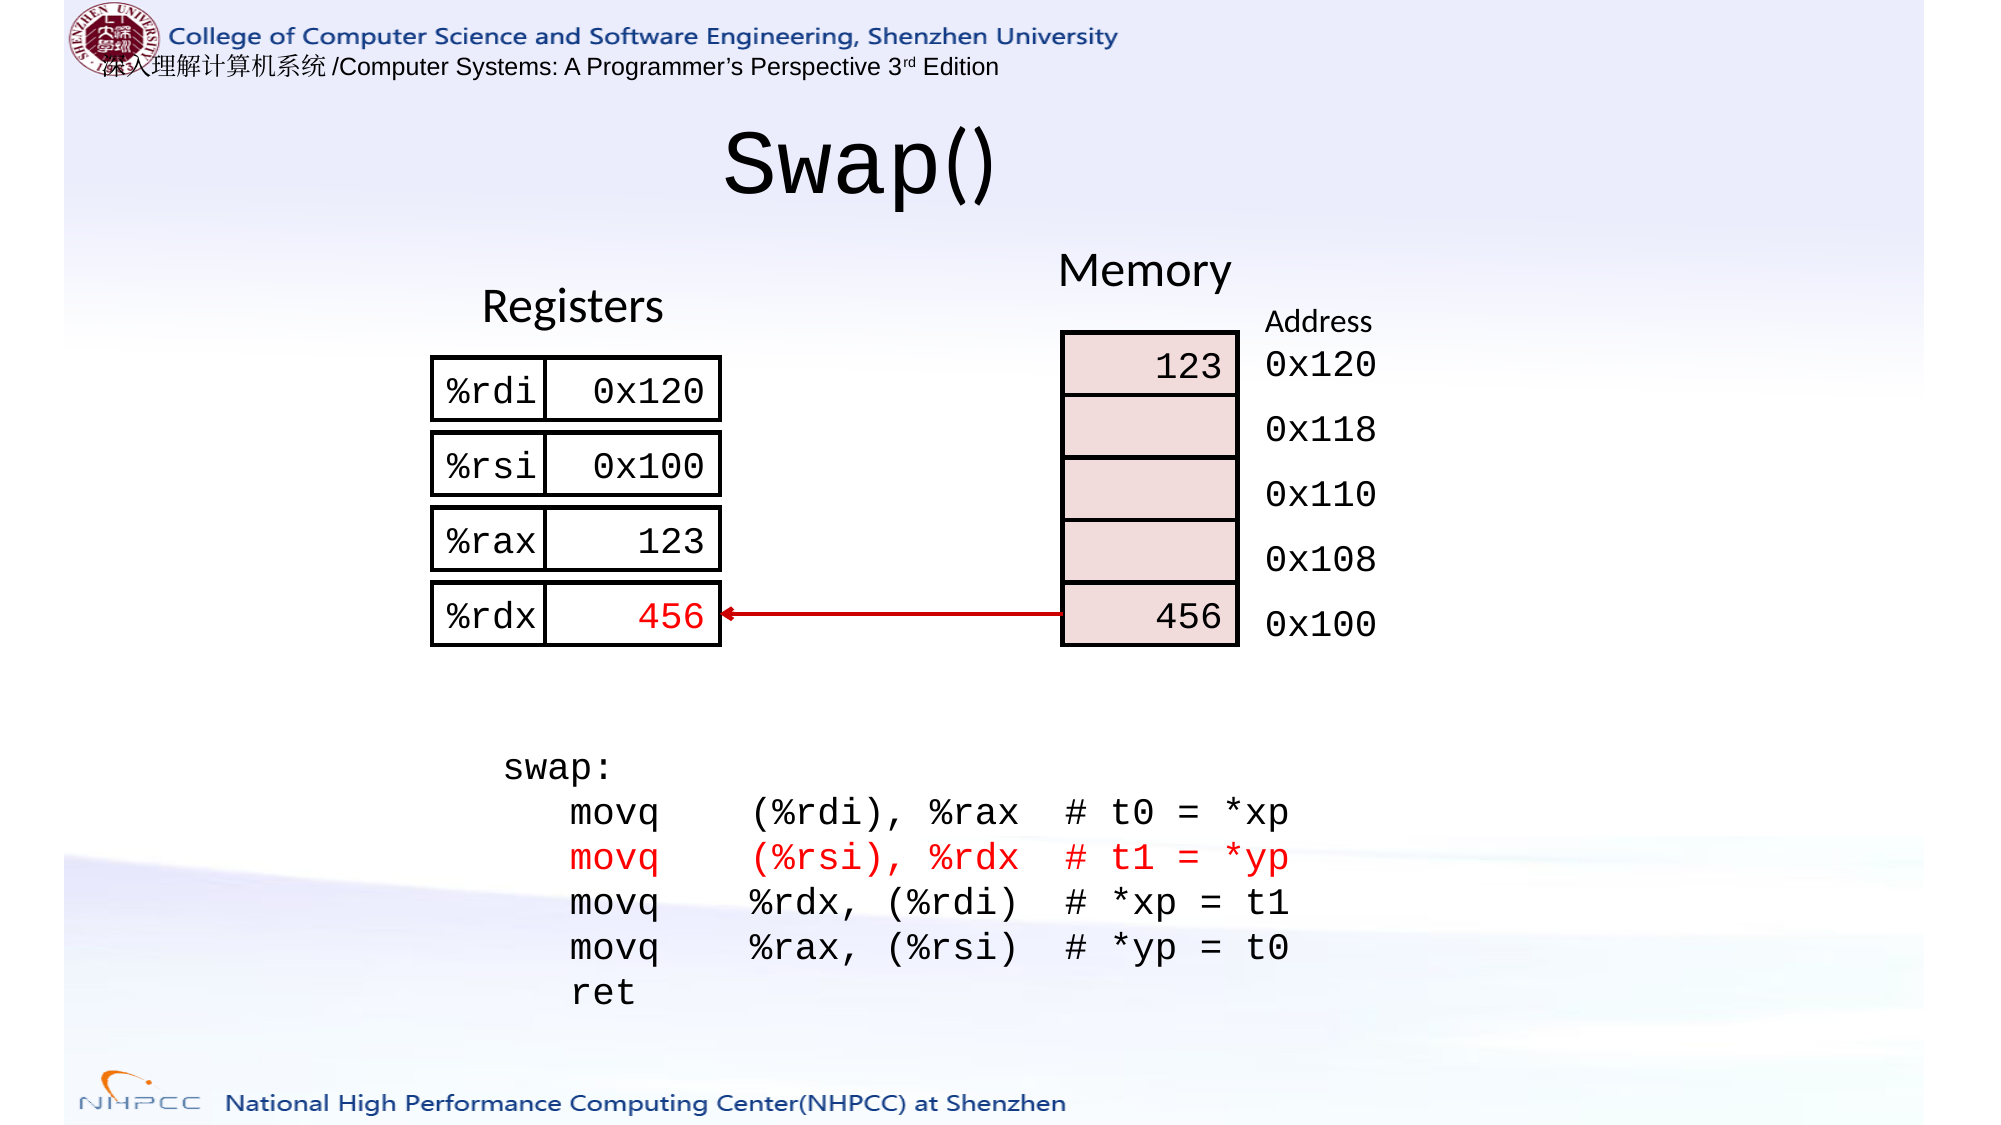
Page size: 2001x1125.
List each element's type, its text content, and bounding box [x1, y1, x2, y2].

title Swap() [337, 110, 1384, 204]
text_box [431, 357, 720, 646]
picture [64, 0, 1924, 1125]
text_box [1062, 395, 1238, 457]
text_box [1249, 291, 1451, 652]
text_box 456 [1062, 582, 1238, 645]
text_box Registers [467, 265, 680, 341]
text_box [1062, 457, 1238, 520]
text_box Memory [1042, 229, 1248, 305]
text_box 123 [1062, 332, 1238, 395]
text_box swap: movq (%rdi), %rax # t0 = *xp movq (%rsi), %rdx # t1 = *yp movq %rdx, (%rdi) # *xp = t1 movq %rax, (%rsi) # *yp = t0 ret [487, 734, 1450, 1020]
text_box [1062, 520, 1238, 582]
